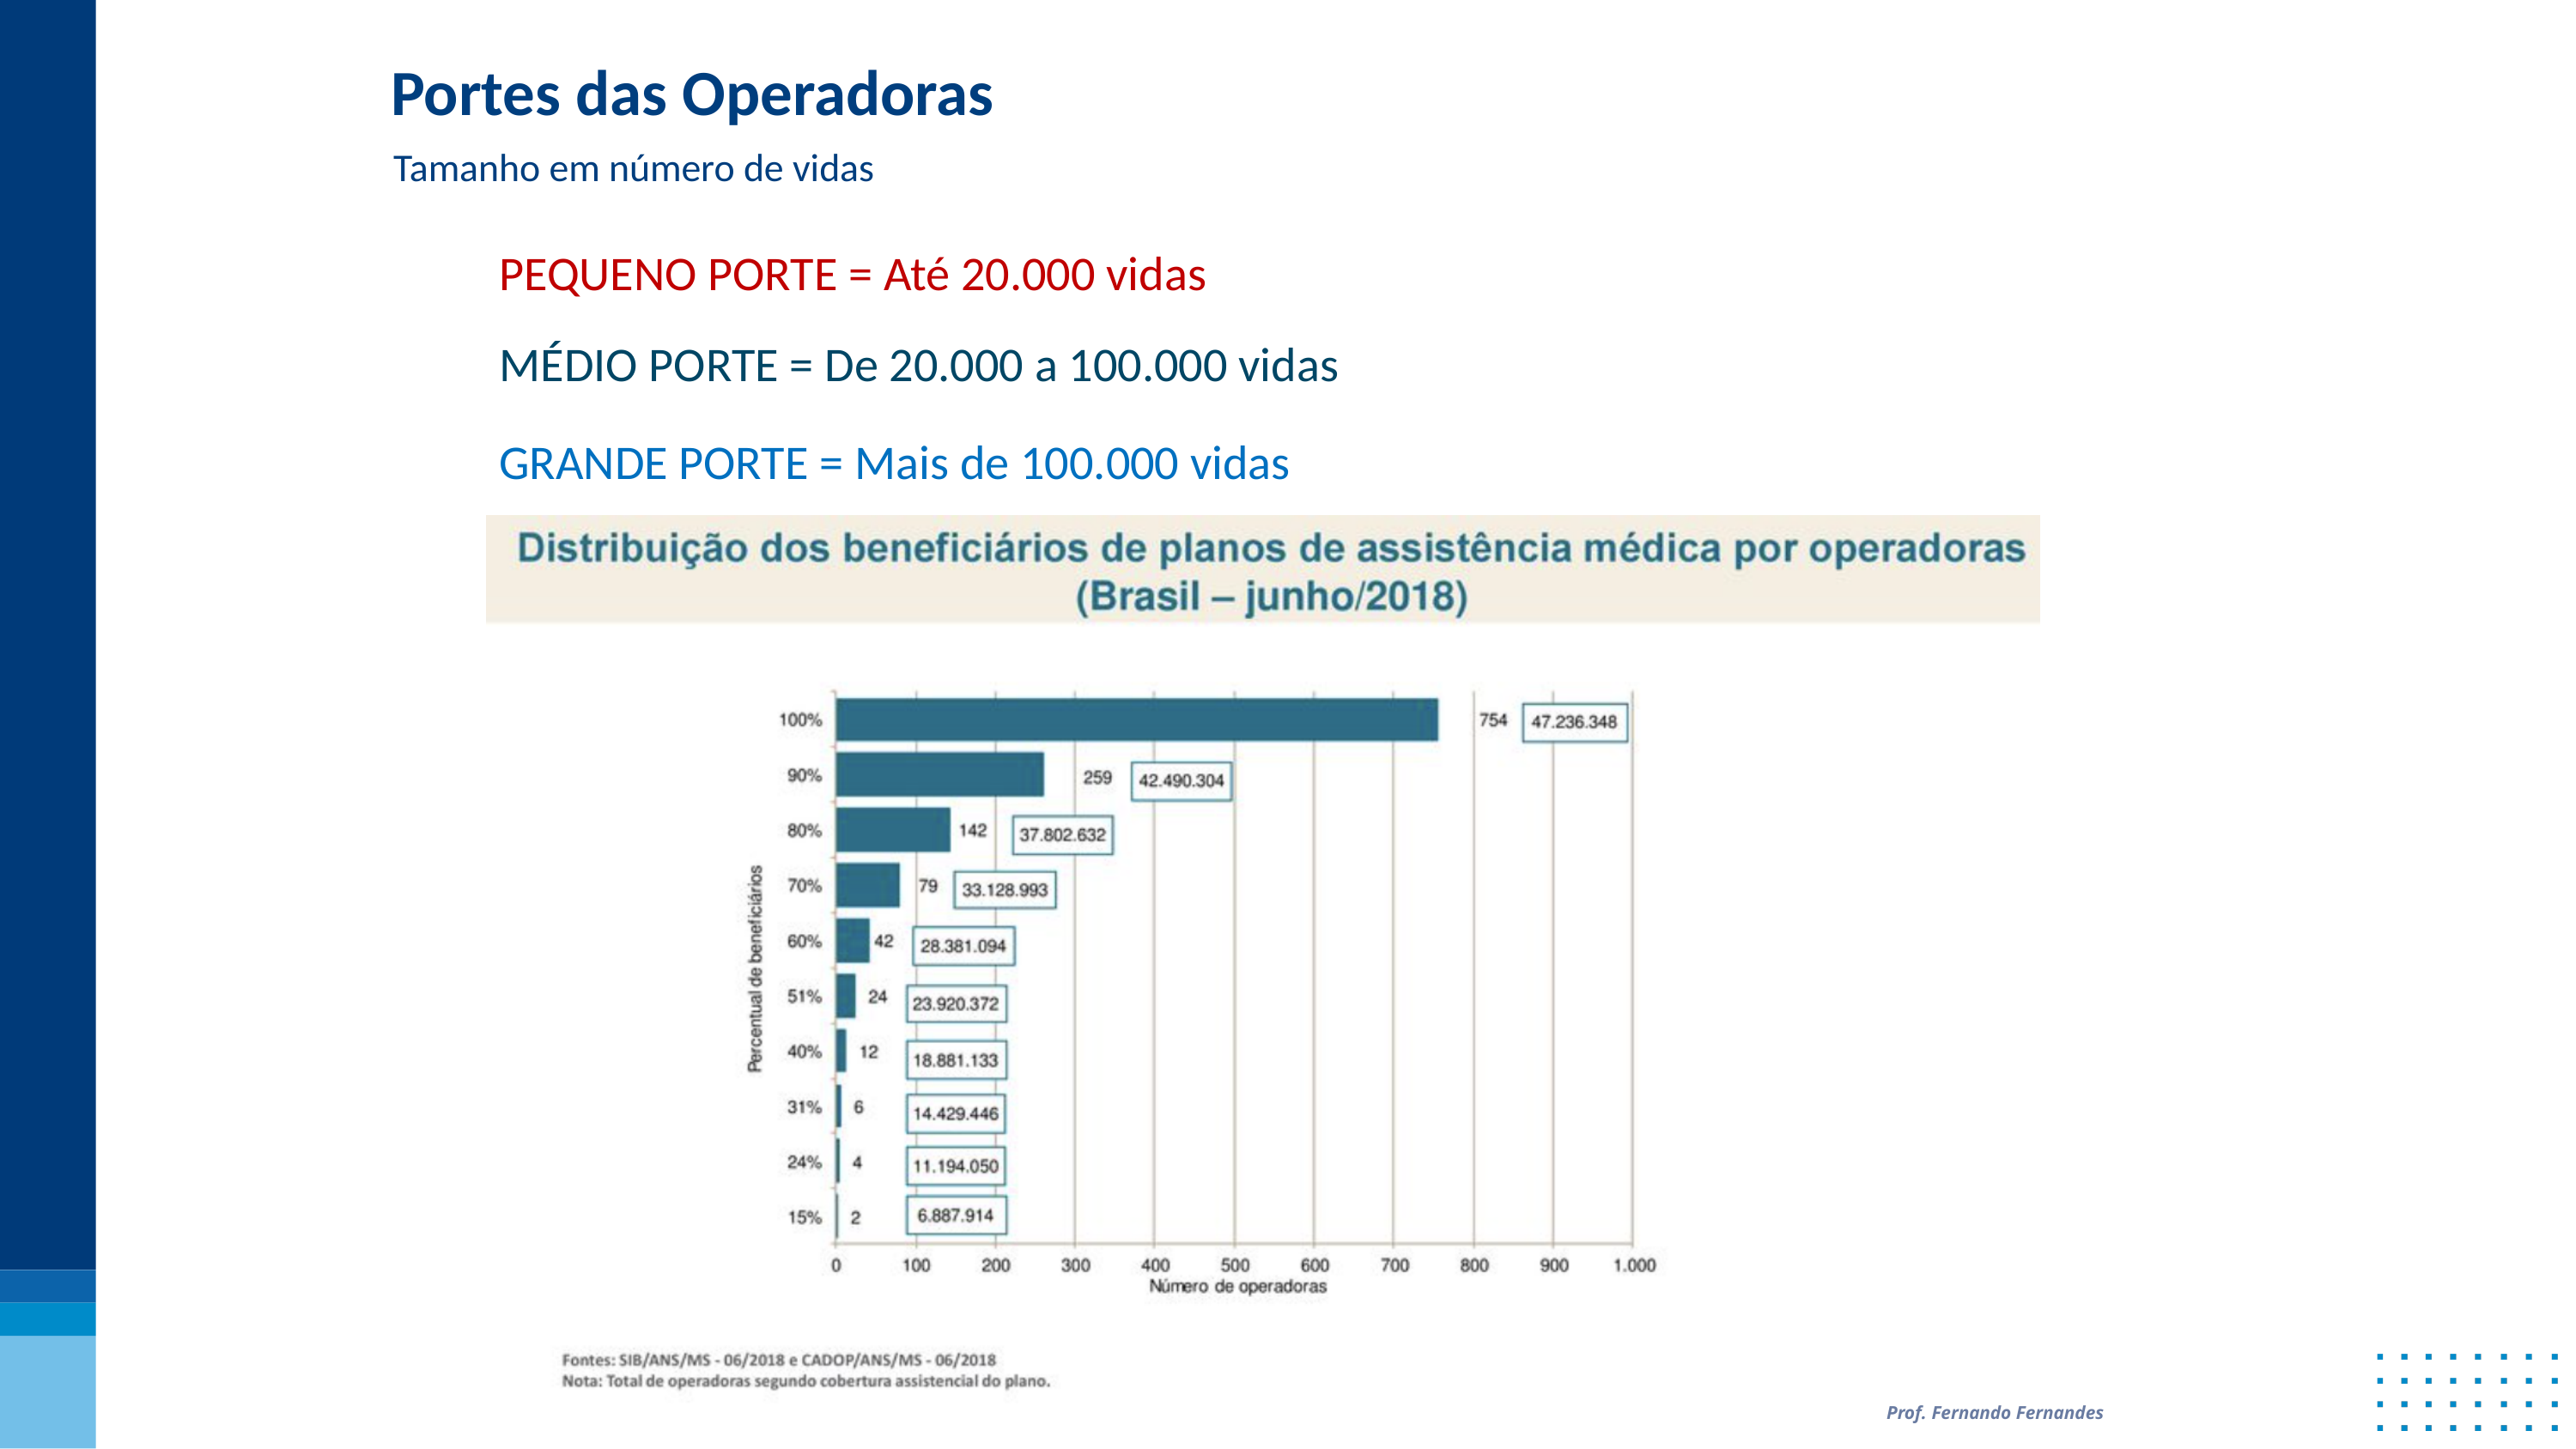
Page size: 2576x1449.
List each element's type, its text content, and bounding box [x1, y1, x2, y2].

text_box Tamanho em número de vidas [380, 136, 888, 197]
text_box Portes das Operadoras [378, 45, 1008, 135]
text_box Prof. Fernando Fernandes [1874, 1394, 2117, 1429]
text_box PEQUENO PORTE = Até 20.000 vidas [486, 235, 1410, 306]
picture [2377, 1352, 2576, 1431]
picture [486, 515, 2040, 1408]
text_box GRANDE PORTE = Mais de 100.000 vidas [486, 424, 1410, 495]
text_box MÉDIO PORTE = De 20.000 a 100.000 vidas [486, 326, 1410, 397]
